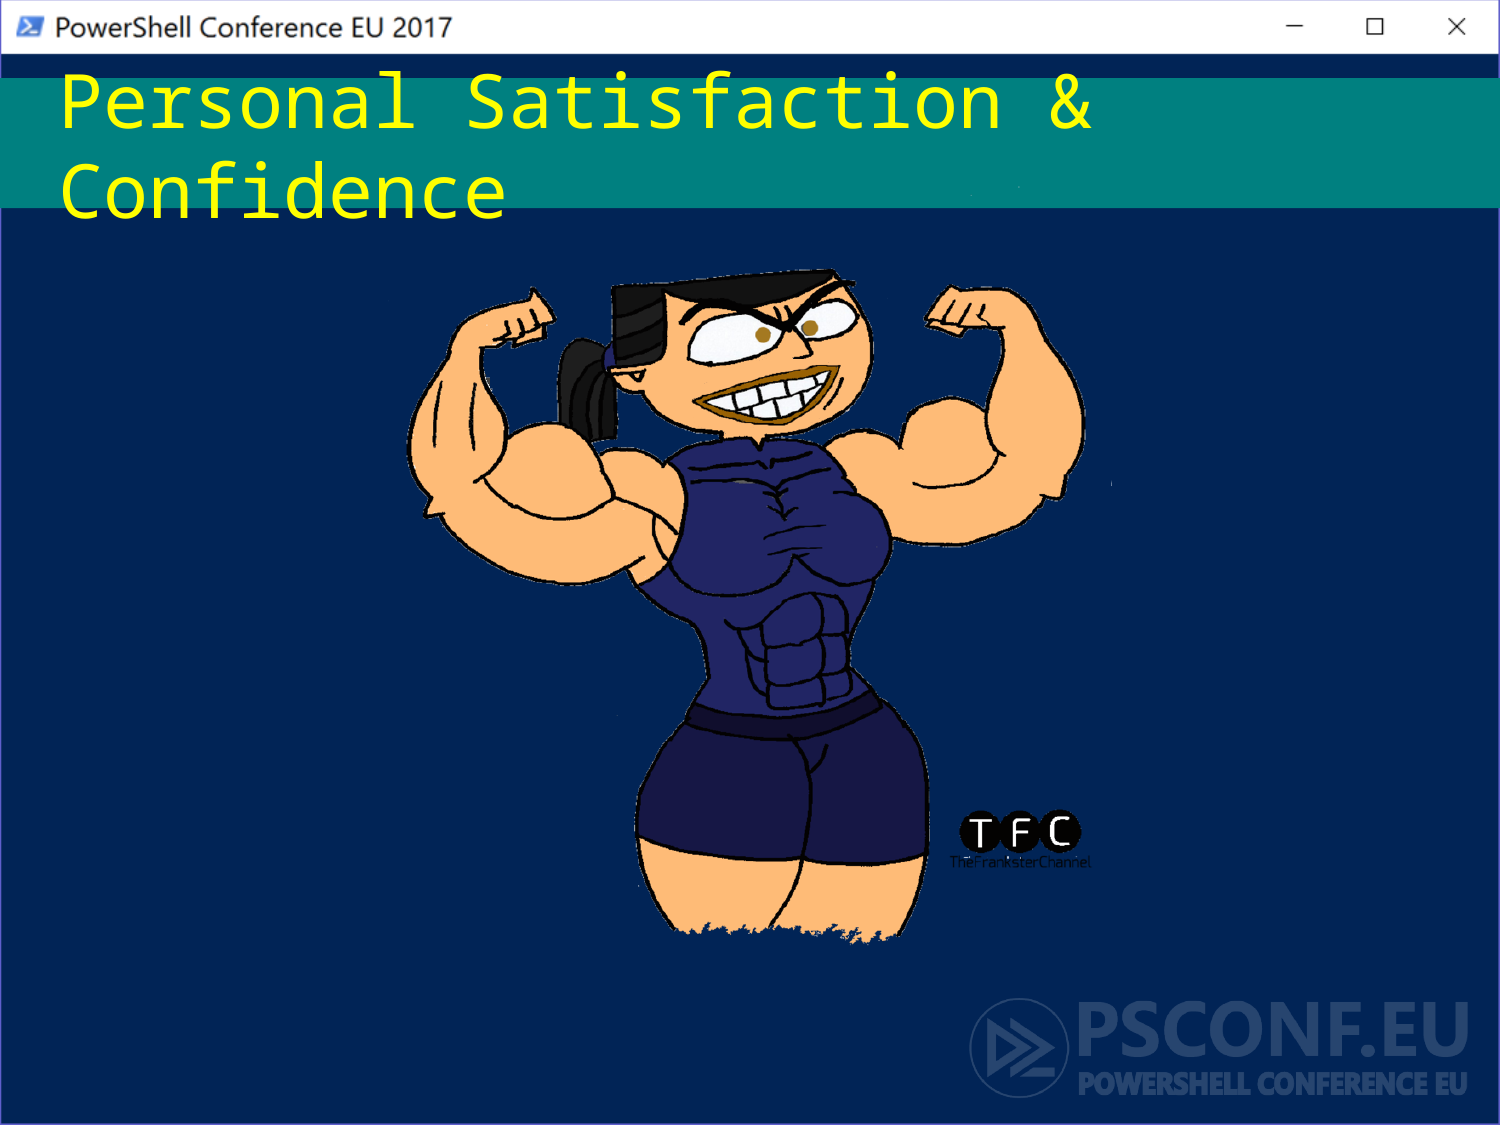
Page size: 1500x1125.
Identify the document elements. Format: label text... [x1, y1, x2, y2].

title Personal Satisfaction & Confidence [0, 78, 1500, 209]
picture [0, 172, 1500, 1125]
picture [0, 0, 1500, 78]
